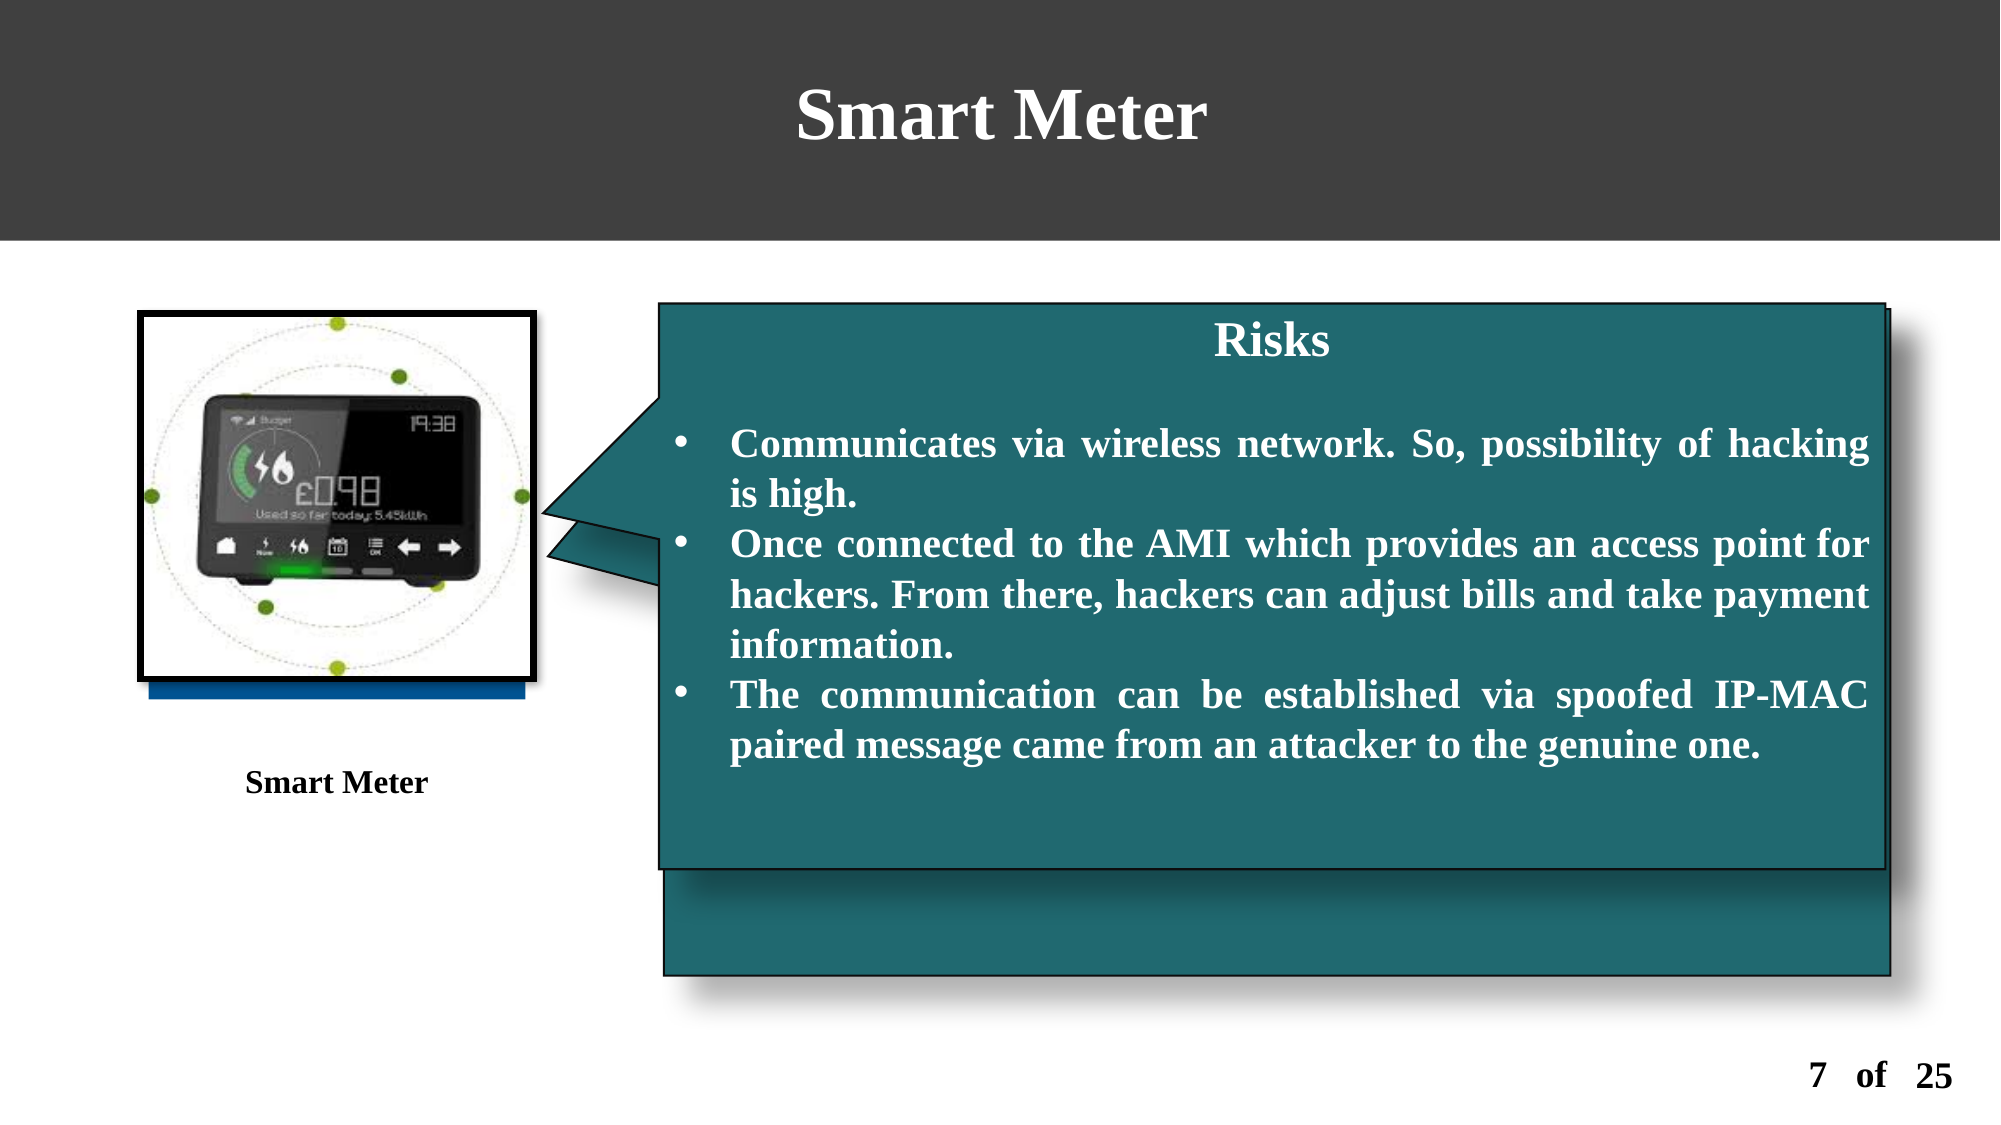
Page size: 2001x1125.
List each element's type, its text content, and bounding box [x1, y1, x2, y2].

text_box Smart Meter [53, 55, 1952, 175]
text_box What is Smart Meter Provides advanced functionalities of remote meter reading for collecting smart meter data Two way technology that can help to increase the reliability Recognizes and details electric consumption Power outrage notification & power quality monitoring Charges times of each day [662, 871, 1892, 977]
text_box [1793, 1042, 1990, 1114]
text_box [147, 691, 527, 700]
text_box [0, 0, 2000, 242]
text_box Smart Meter [148, 761, 526, 800]
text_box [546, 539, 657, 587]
picture [143, 316, 531, 676]
text_box Risks Communicates via wireless network. So, possibility of hacking is high. Once connected to the AMI which provides an access point for hackers. From there, hackers can adjust bills and take payment information. The communication can be established via spoofed IP-MAC paired message came from an attacker to the genuine one. [541, 302, 1887, 871]
